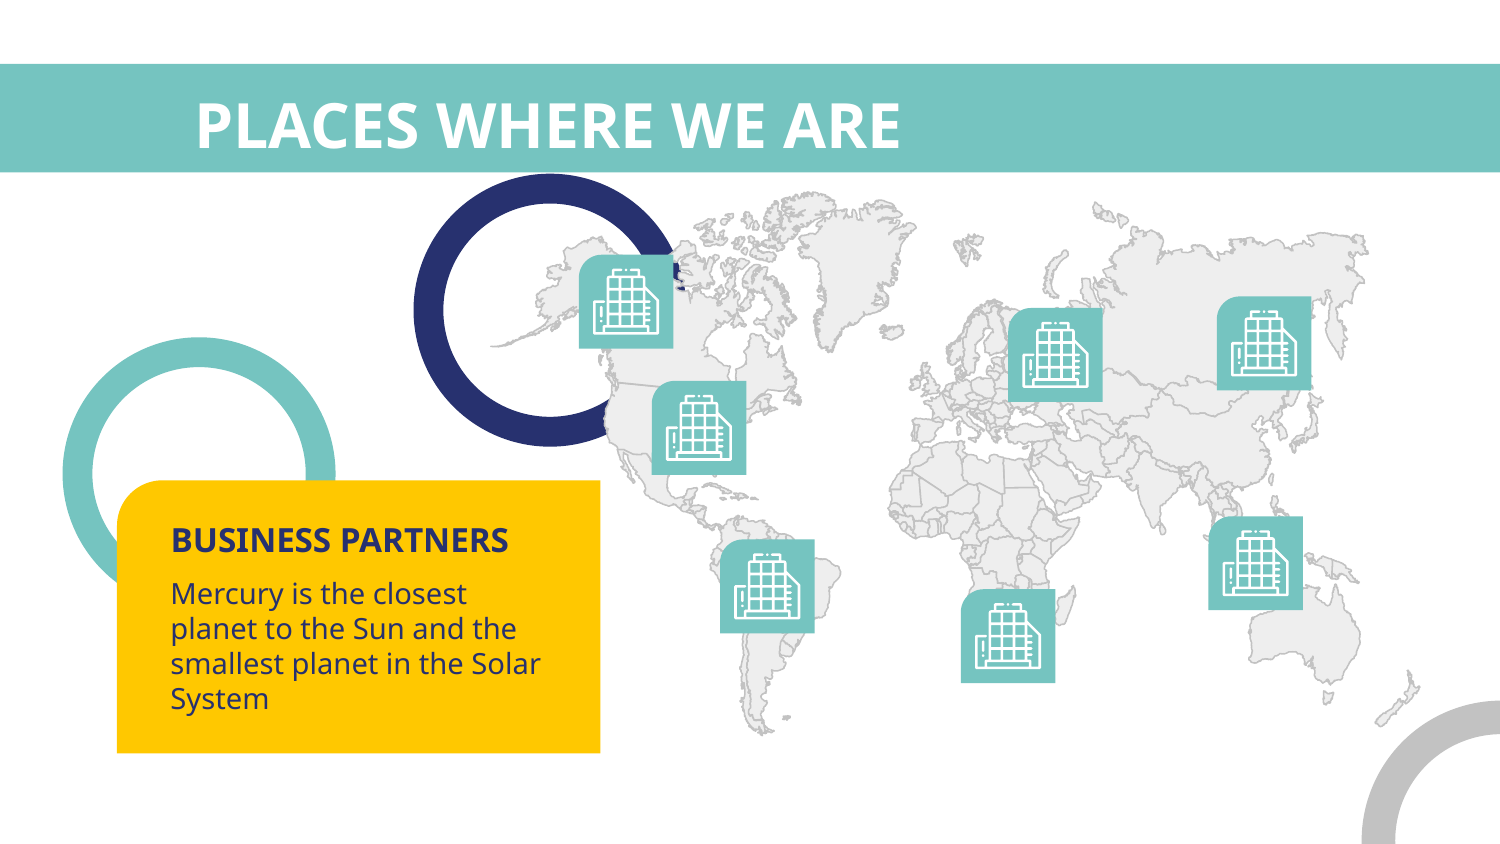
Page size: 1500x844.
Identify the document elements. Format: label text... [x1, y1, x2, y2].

text_box [62, 337, 336, 583]
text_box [719, 539, 815, 634]
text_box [1007, 307, 1104, 403]
title PLACES WHERE WE ARE [179, 71, 1449, 166]
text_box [651, 380, 747, 476]
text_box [1216, 296, 1312, 391]
text_box BUSINESS PARTNERS [155, 503, 485, 575]
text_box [960, 588, 1056, 684]
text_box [1208, 515, 1304, 611]
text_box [578, 254, 674, 349]
text_box Mercury is the closest planet to the Sun and the smallest planet in the Solar System [155, 575, 485, 733]
text_box [413, 173, 615, 431]
text_box [116, 480, 601, 754]
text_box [490, 191, 1421, 736]
